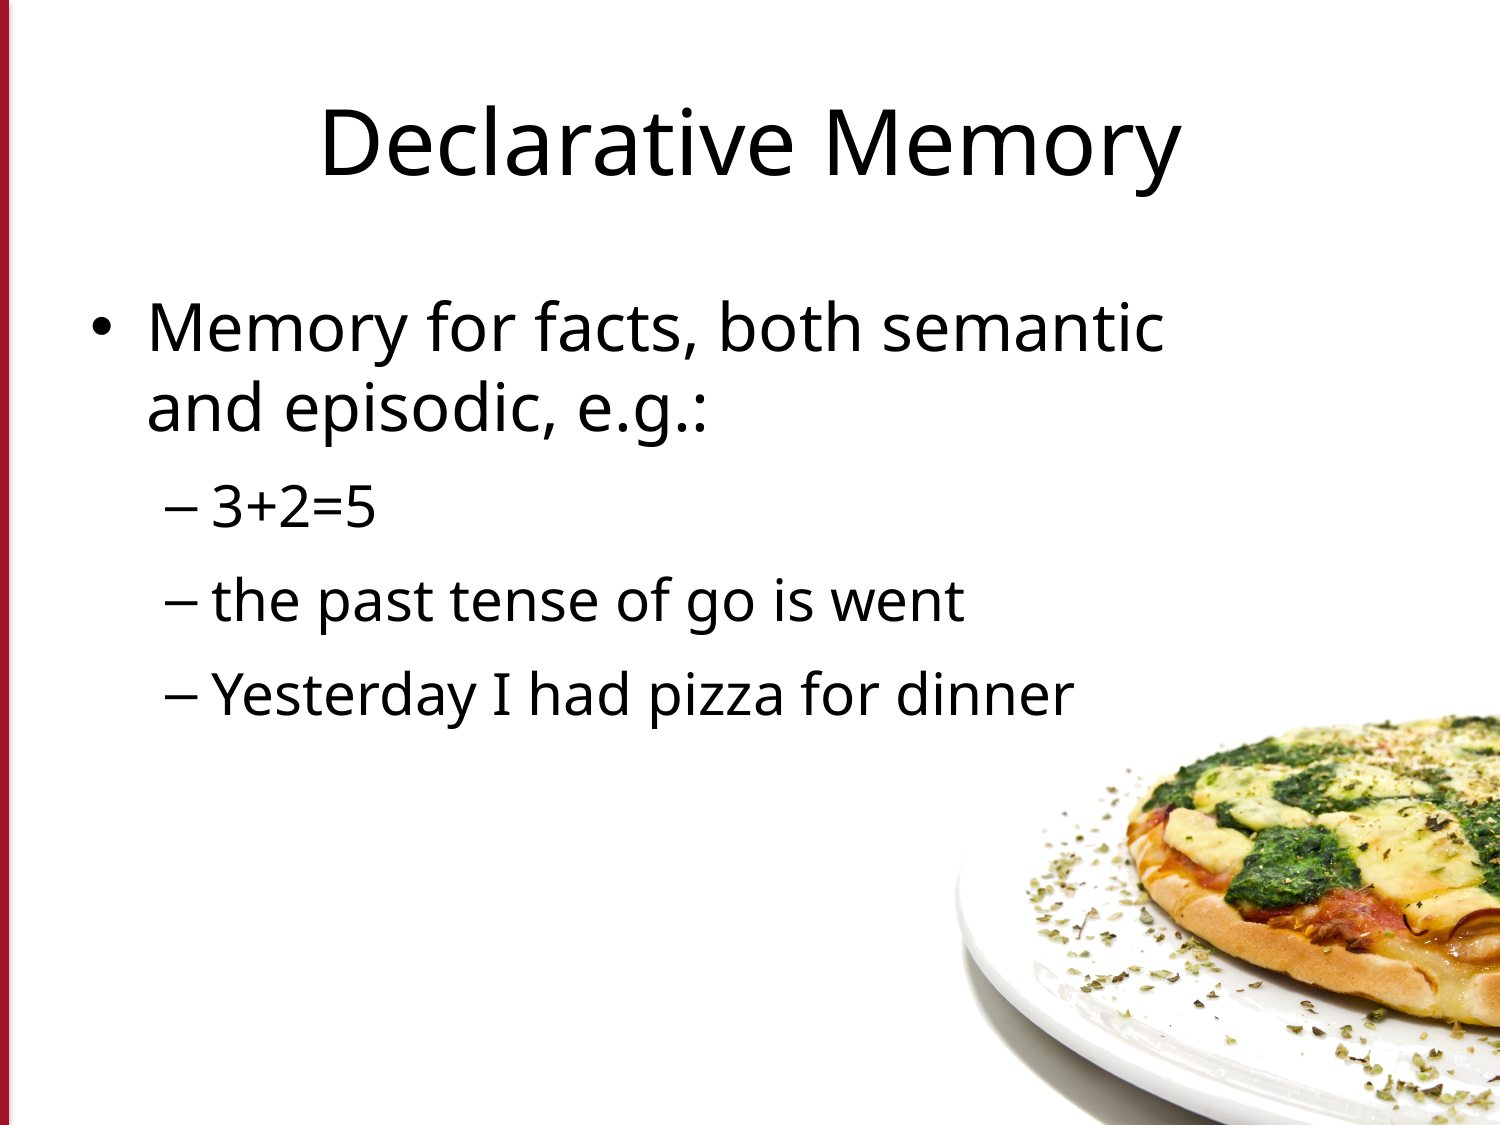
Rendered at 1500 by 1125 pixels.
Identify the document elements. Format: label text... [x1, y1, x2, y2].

picture [897, 653, 1500, 1125]
list Memory for facts, both semantic and episodic, e.g.: 3+2=5 the past tense of go is went Yesterday I had pizza for dinner [75, 277, 1425, 1055]
title Declarative Memory [75, 45, 1425, 233]
